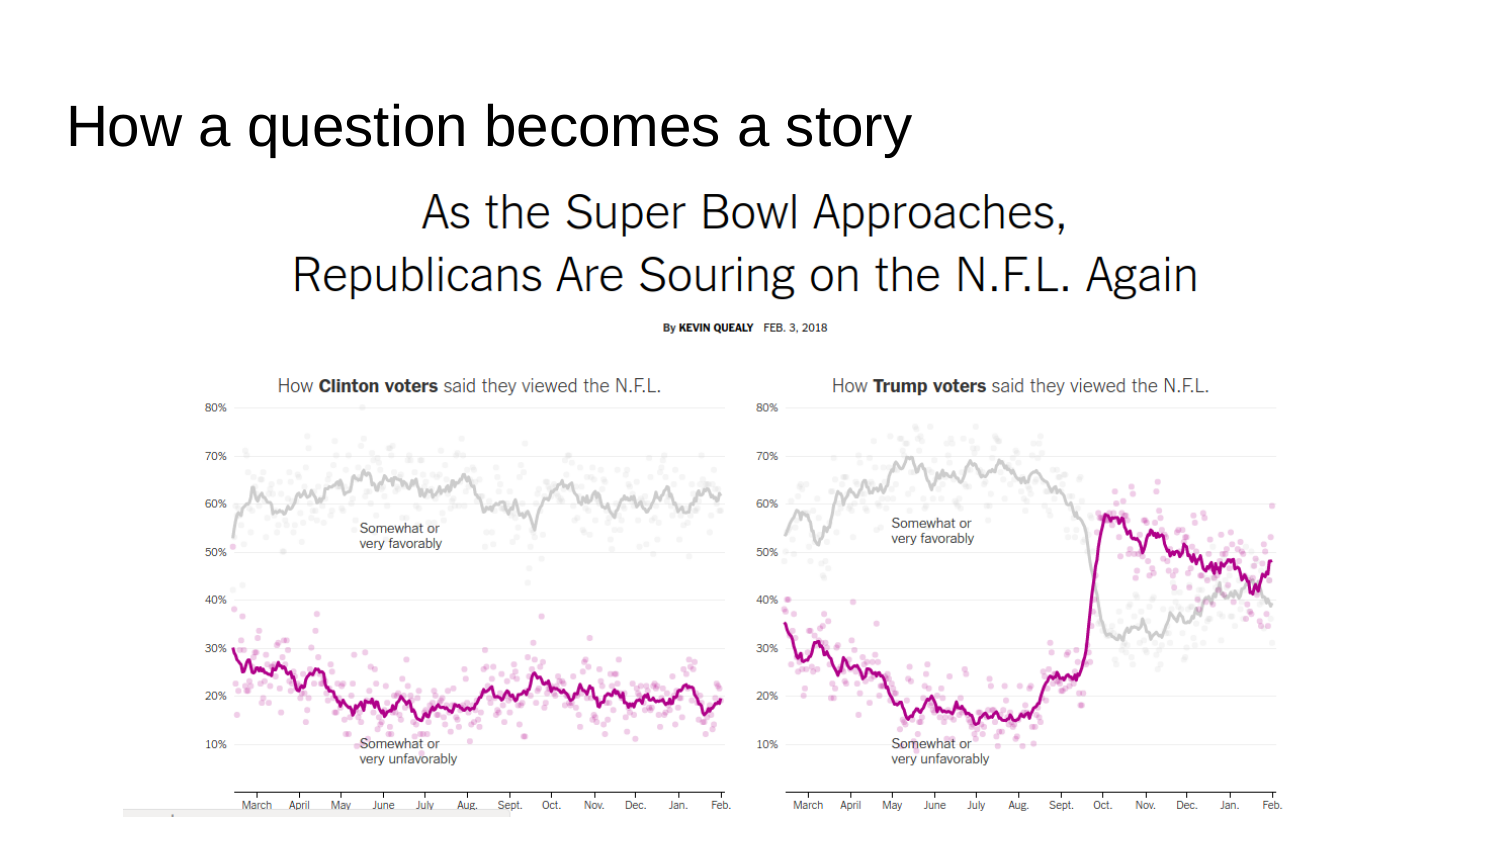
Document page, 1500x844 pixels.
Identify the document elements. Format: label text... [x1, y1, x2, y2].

title How a question becomes a story [51, 72, 1449, 167]
picture [123, 189, 1343, 818]
